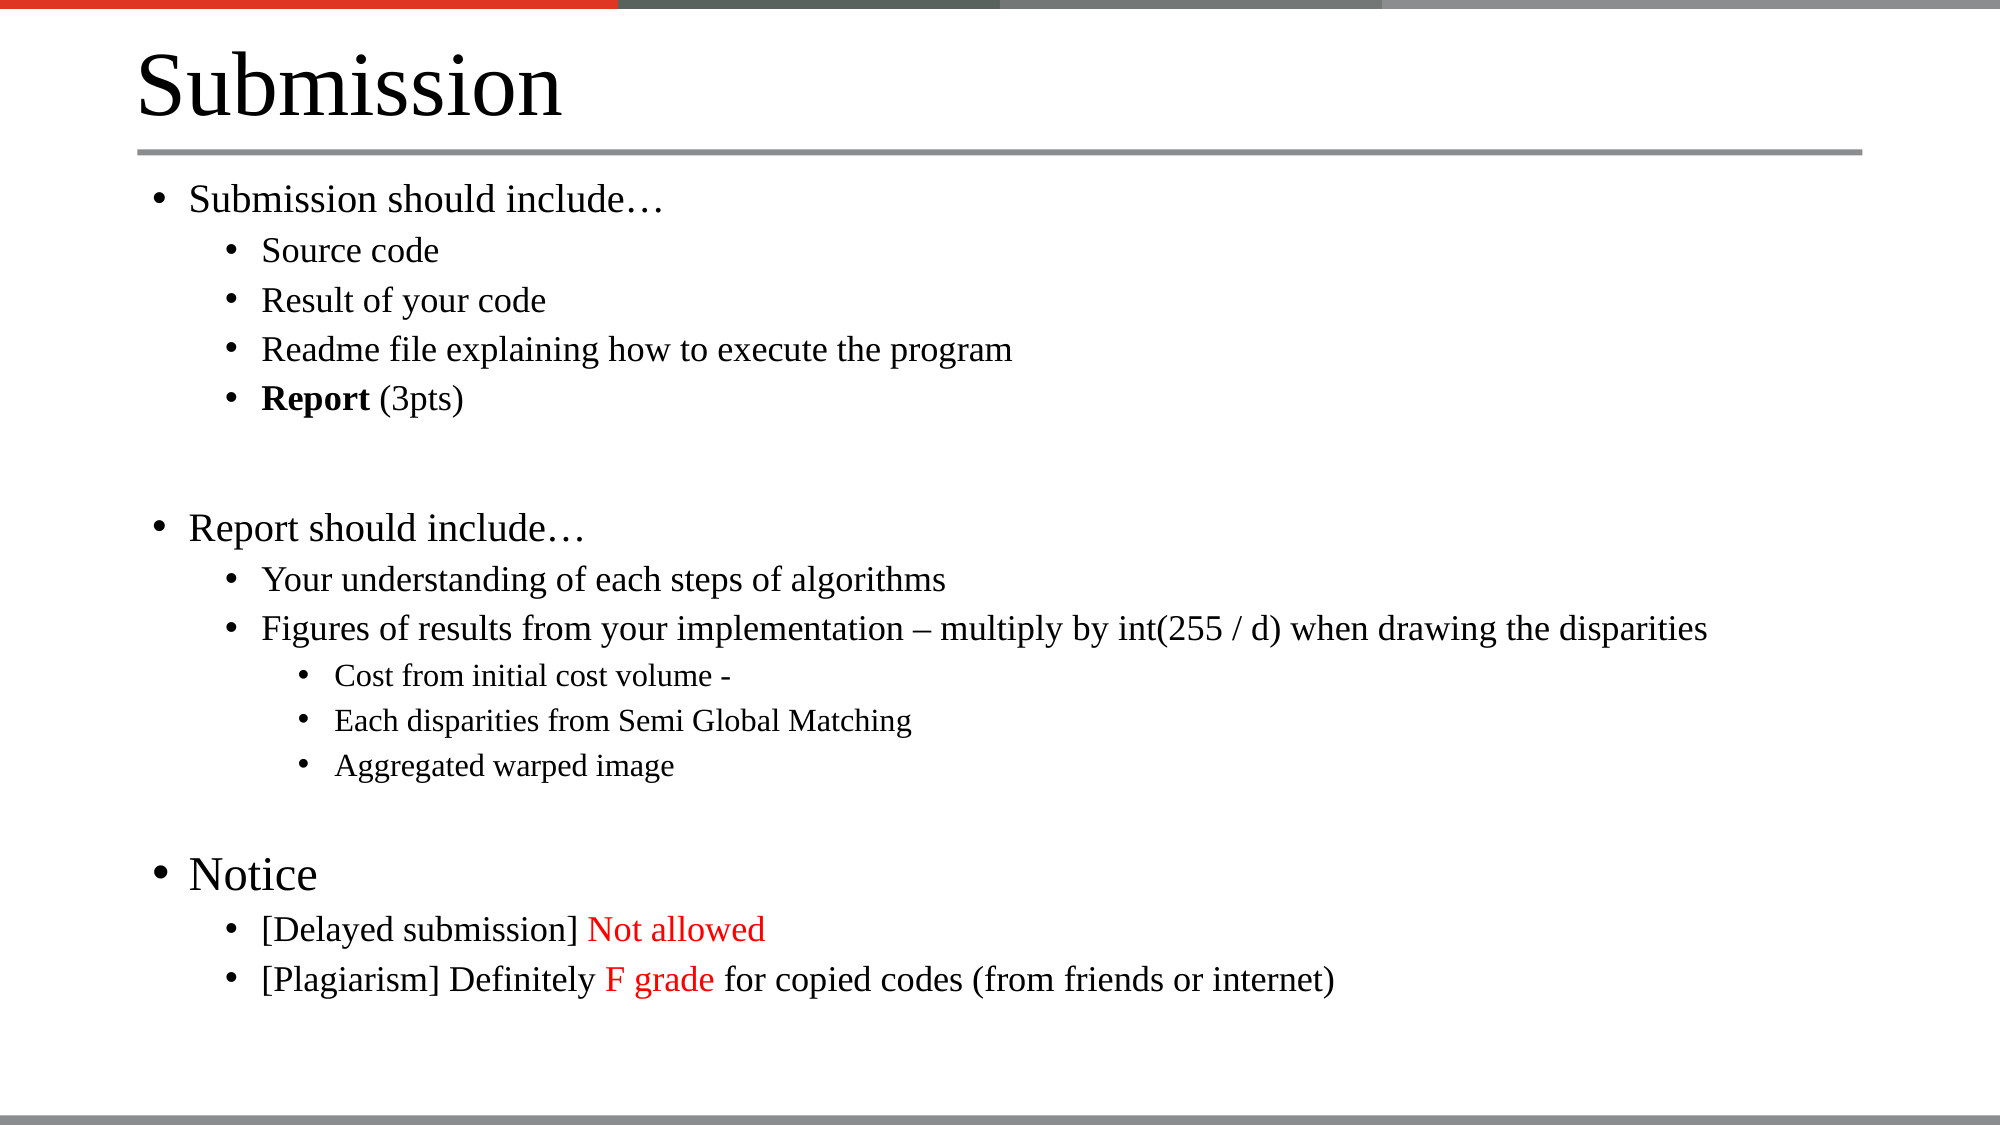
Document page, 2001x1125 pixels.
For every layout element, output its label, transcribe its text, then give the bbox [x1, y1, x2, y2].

text_box Submission [120, 16, 2000, 142]
